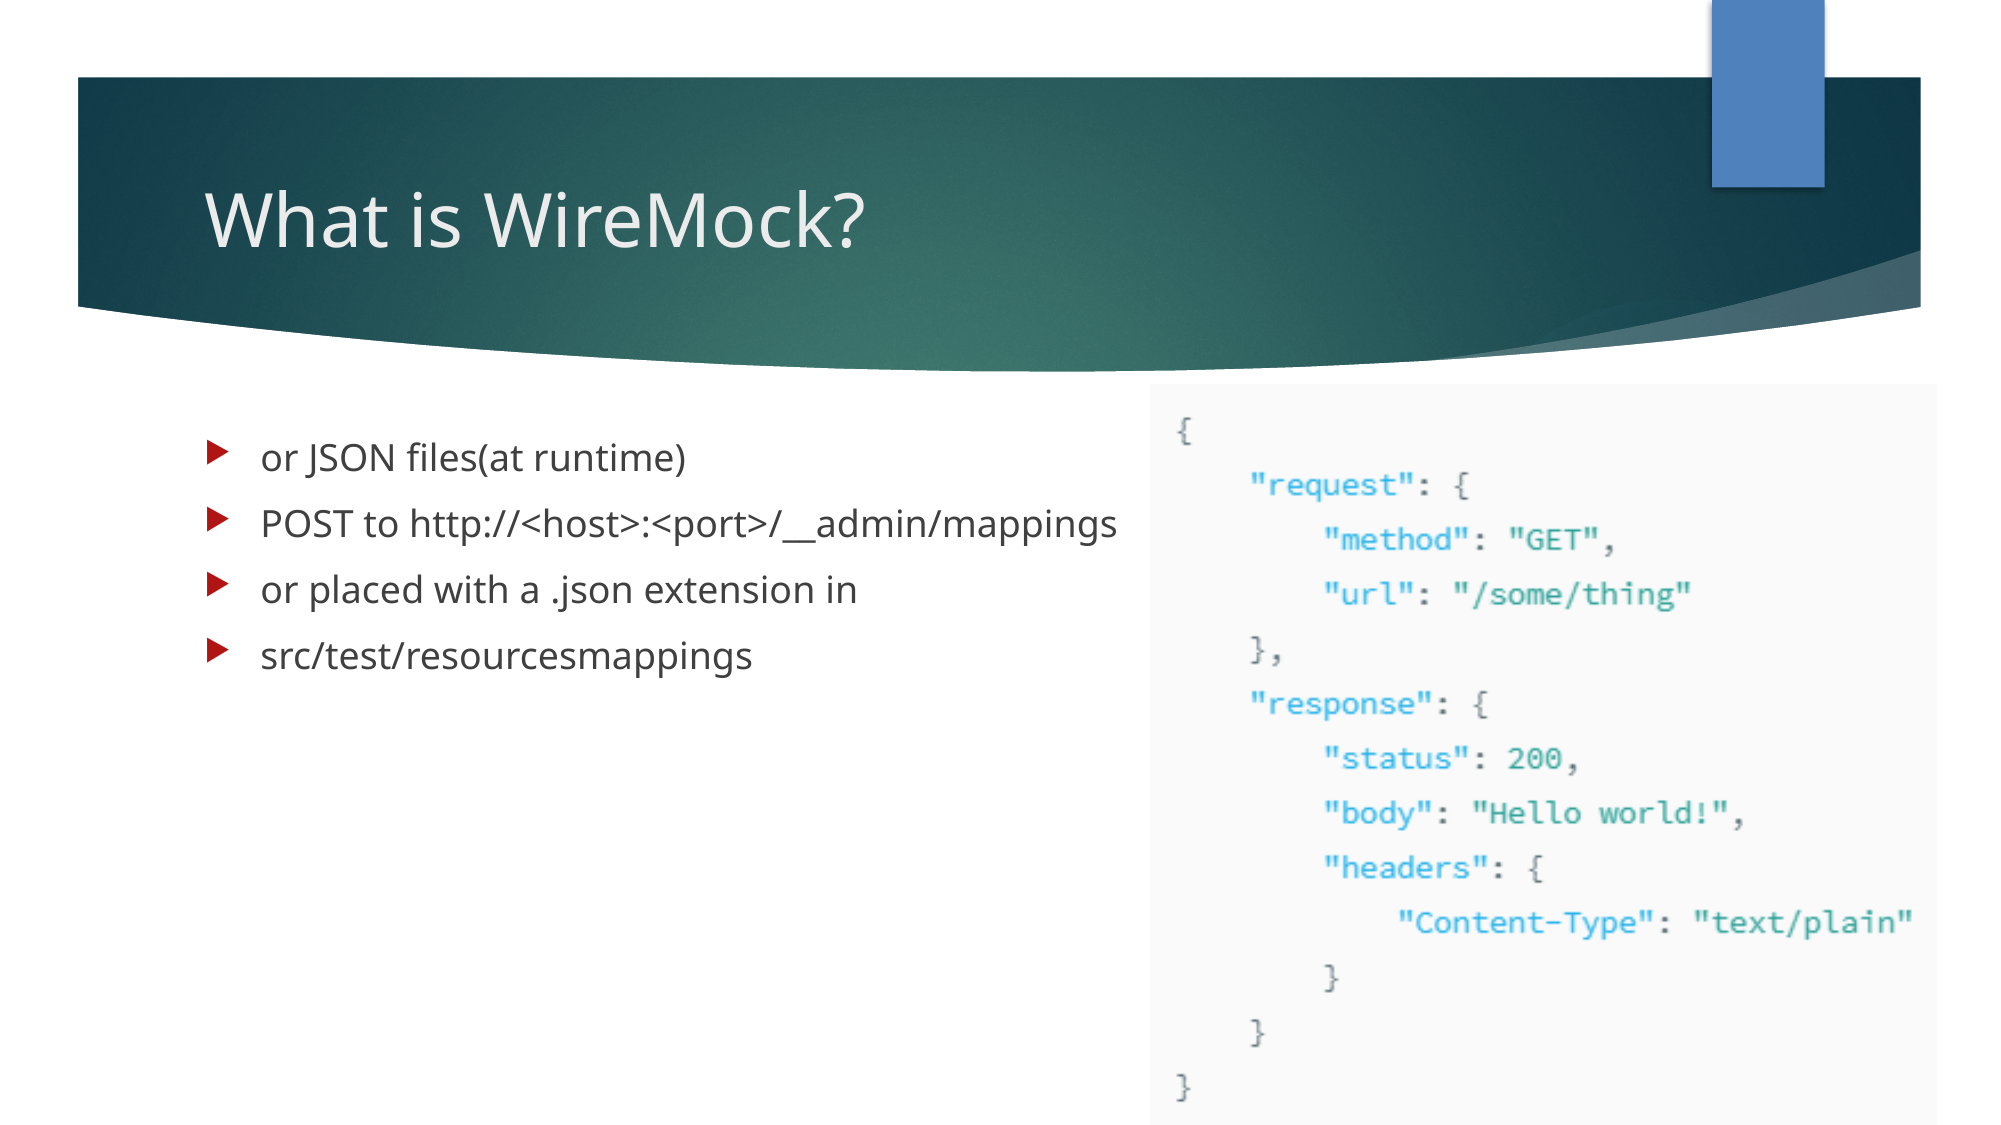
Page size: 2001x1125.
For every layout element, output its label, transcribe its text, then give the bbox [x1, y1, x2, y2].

picture [79, 78, 1920, 371]
text_box or JSON files(at runtime) POST to http://<host>:<port>/__admin/mappings or placed with a .json extension in src/test/resourcesmappings [189, 427, 1144, 988]
text_box What is WireMock? [189, 159, 1638, 276]
picture [1149, 383, 1937, 1125]
